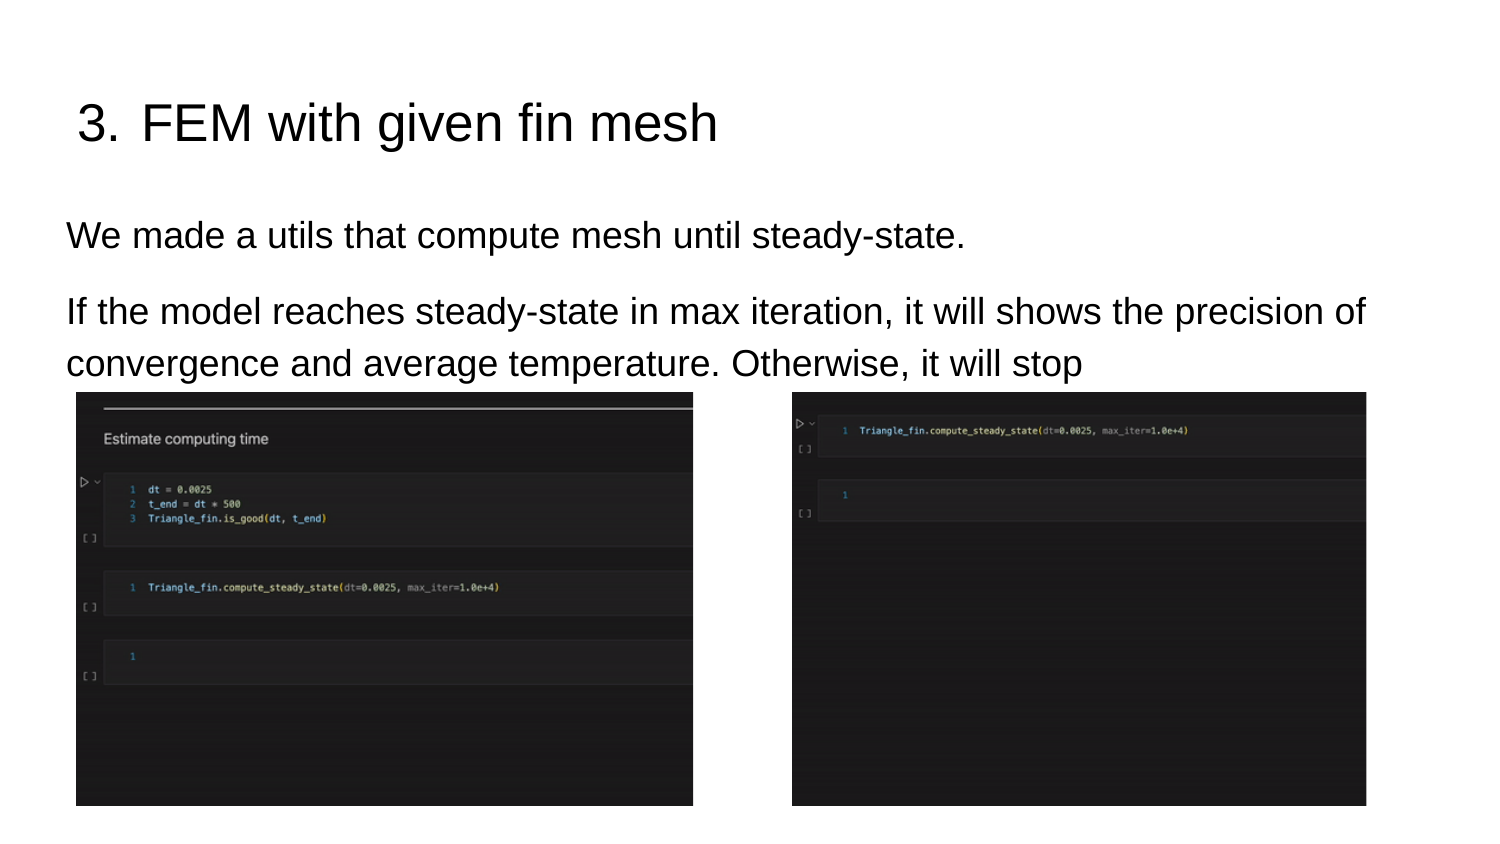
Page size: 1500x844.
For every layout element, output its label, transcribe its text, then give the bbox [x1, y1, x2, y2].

picture [791, 392, 1367, 806]
picture [75, 392, 694, 806]
list We made a utils that compute mesh until steady-state. If the model reaches steady-state in max iteration, it will shows the precision of convergence and average temperature. Otherwise, it will stop [51, 189, 1449, 750]
title FEM with given fin mesh [51, 72, 1449, 167]
